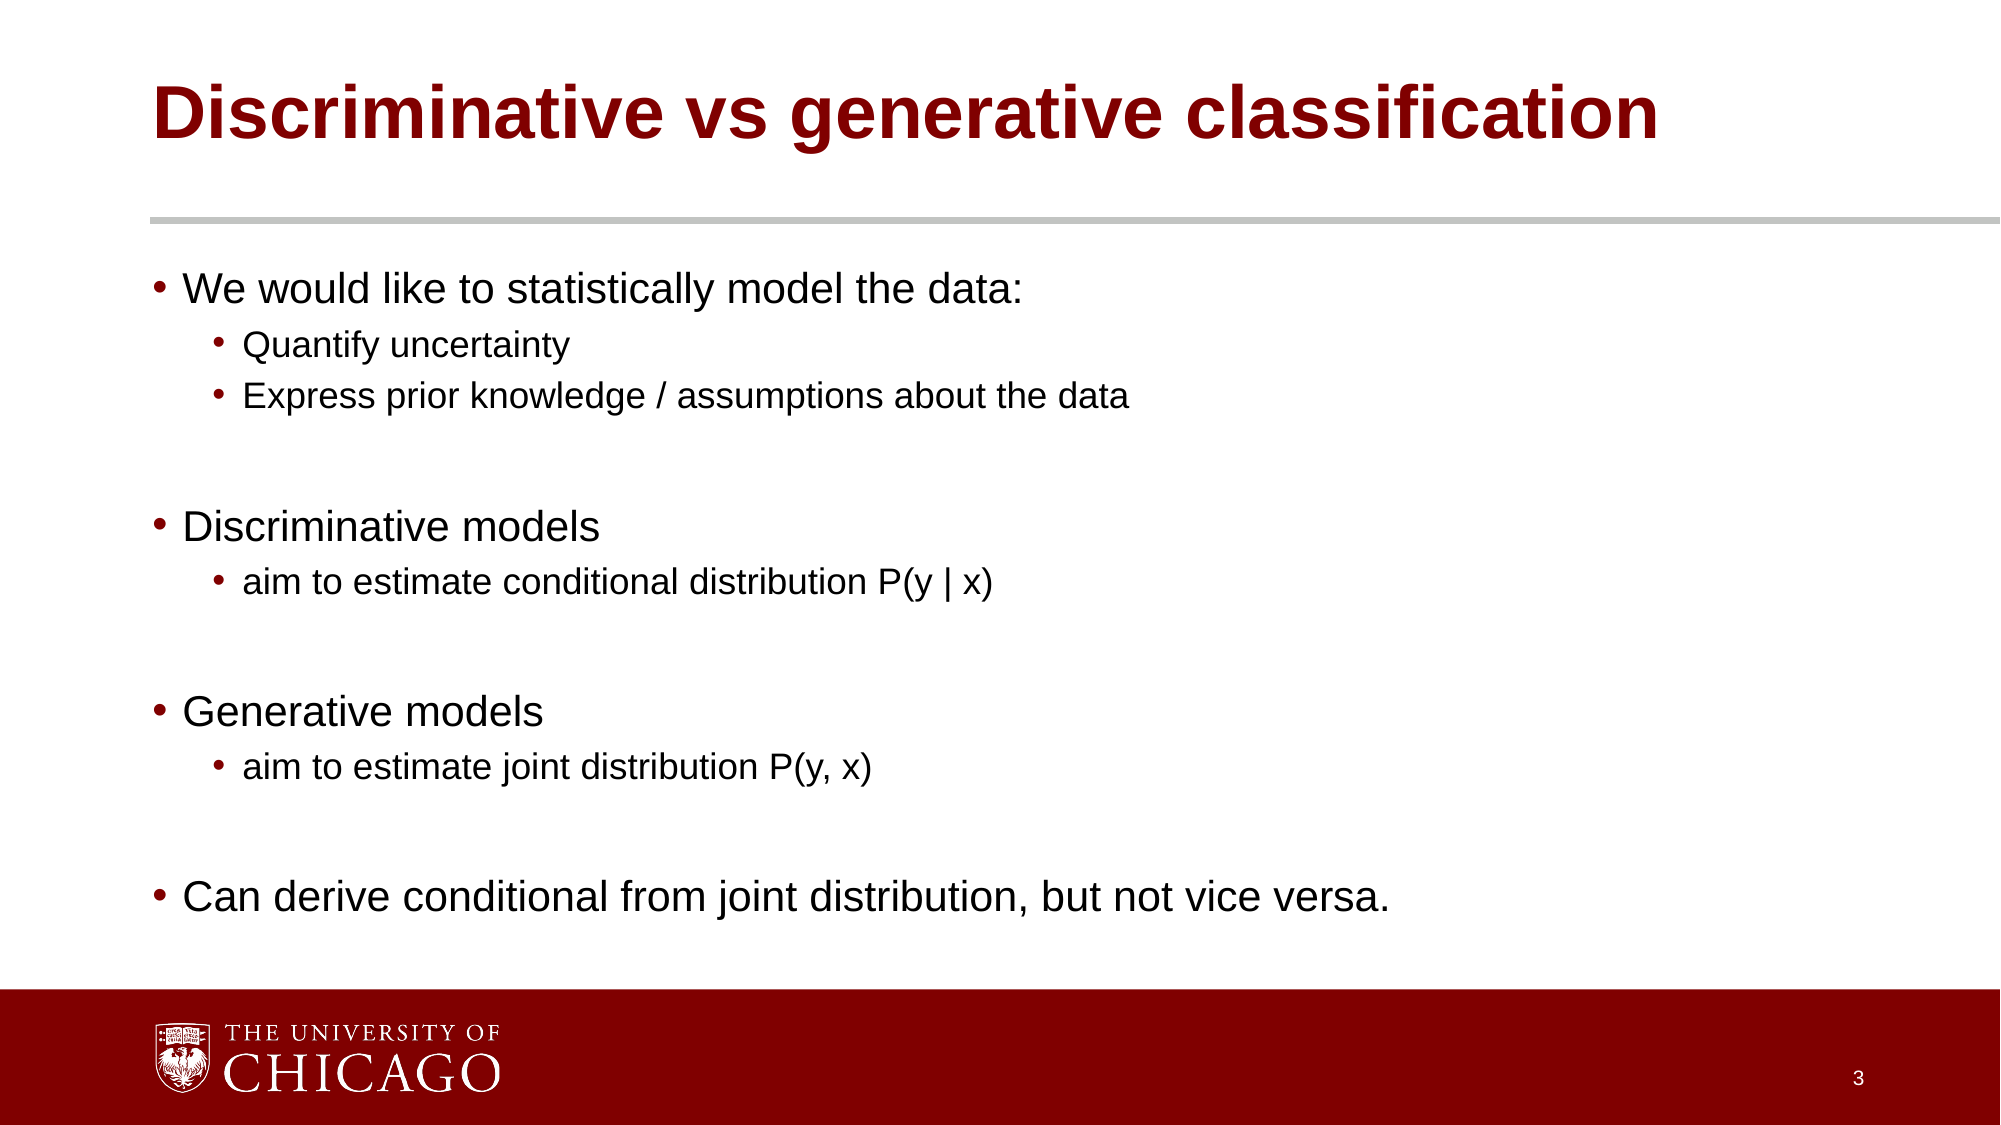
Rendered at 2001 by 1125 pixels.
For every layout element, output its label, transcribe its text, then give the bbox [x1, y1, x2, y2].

slide_number 3 [1412, 1046, 1880, 1107]
title Discriminative vs generative classification [137, 0, 1863, 218]
list We would like to statistically model the data: Quantify uncertainty Express prior knowledge / assumptions about the data Discriminative models aim to estimate conditional distribution P(y | x) Generative models aim to estimate joint distribution P(y, x) Can derive conditional from joint distribution, but not vice versa. [137, 253, 1863, 936]
